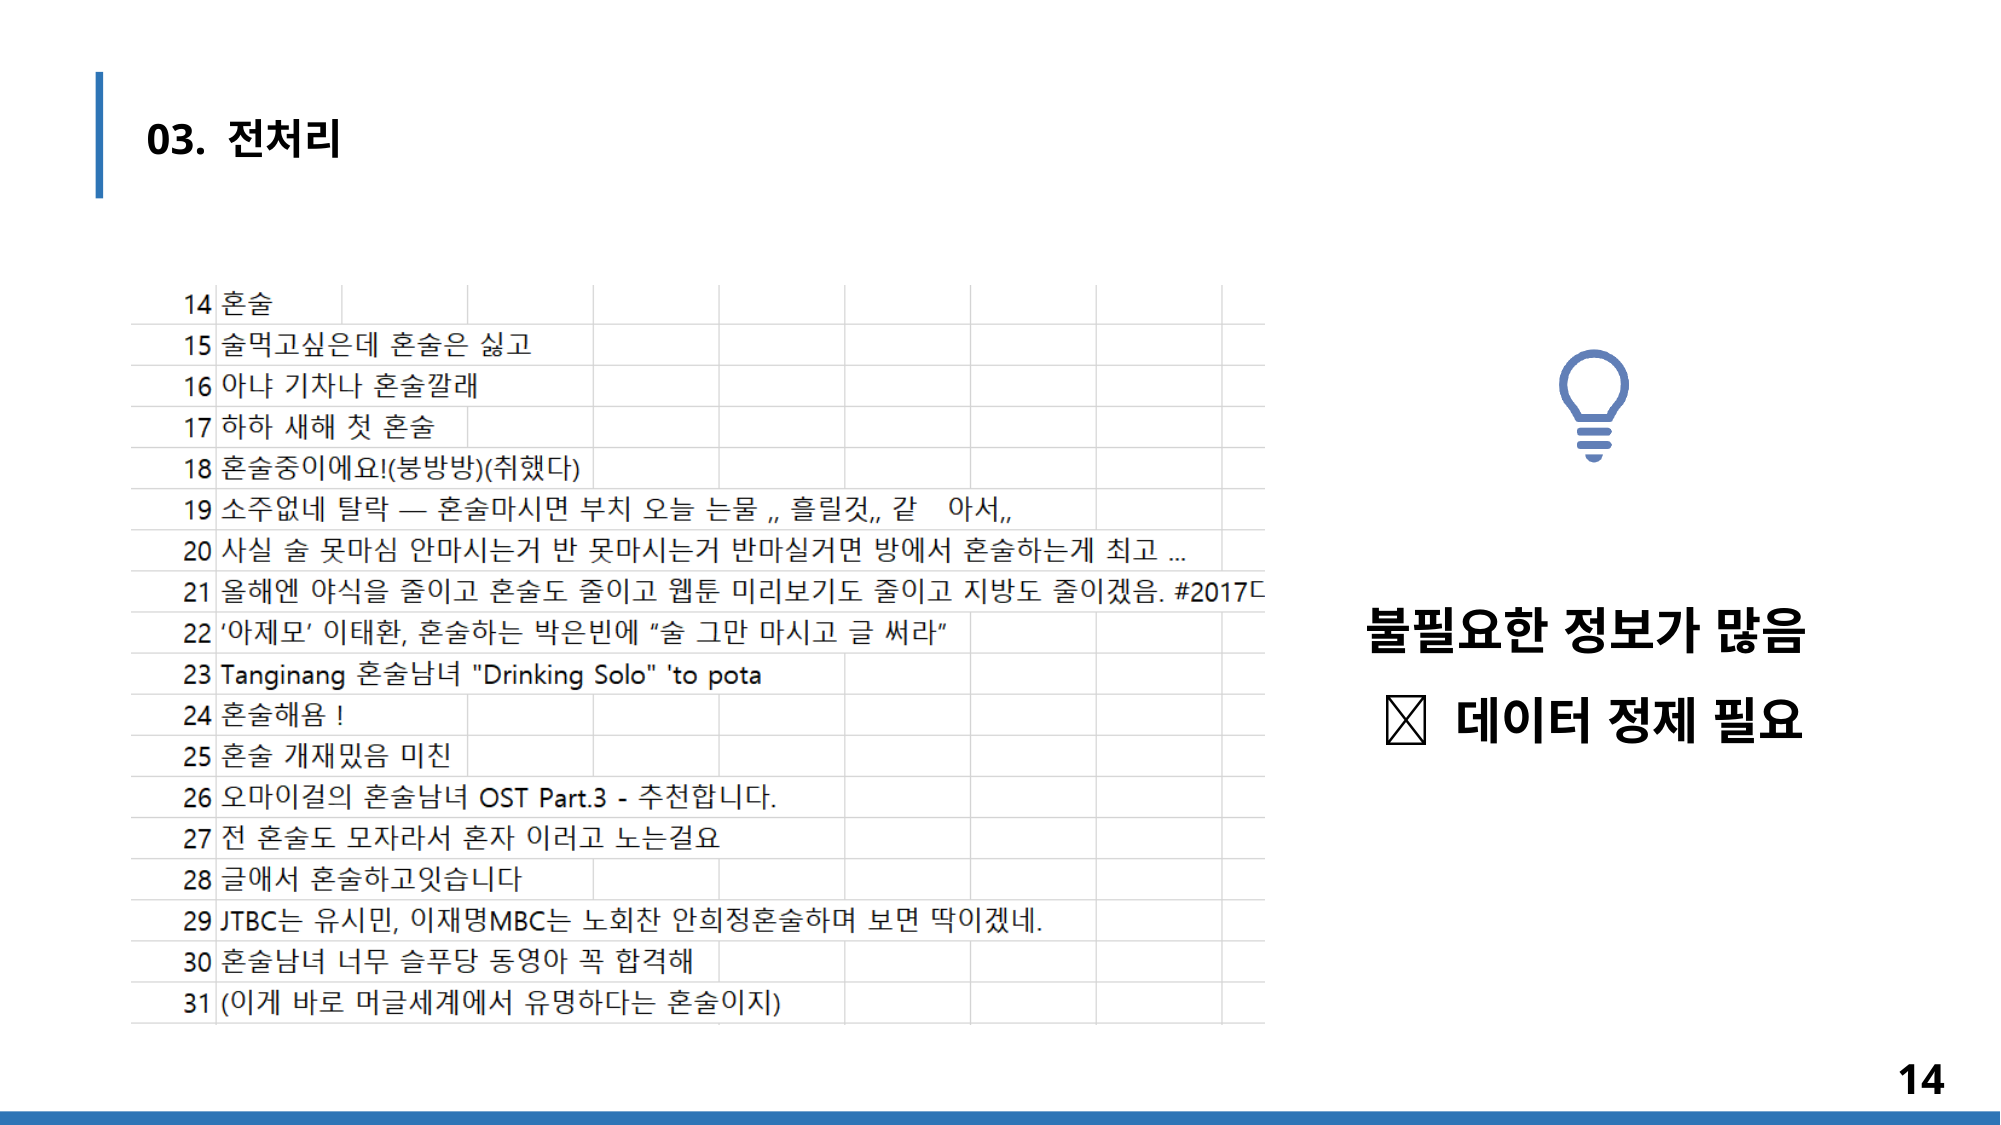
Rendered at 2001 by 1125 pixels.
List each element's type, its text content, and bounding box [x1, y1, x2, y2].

text_box [95, 71, 104, 199]
picture [131, 285, 1265, 1025]
text_box 불필요한 정보가 많음  데이터 정제 필요 [1265, 562, 2000, 758]
text_box [0, 1110, 2000, 1125]
text_box 03. 전처리 [131, 105, 437, 171]
text_box 14 [1510, 1051, 1960, 1110]
picture [1529, 341, 1658, 470]
